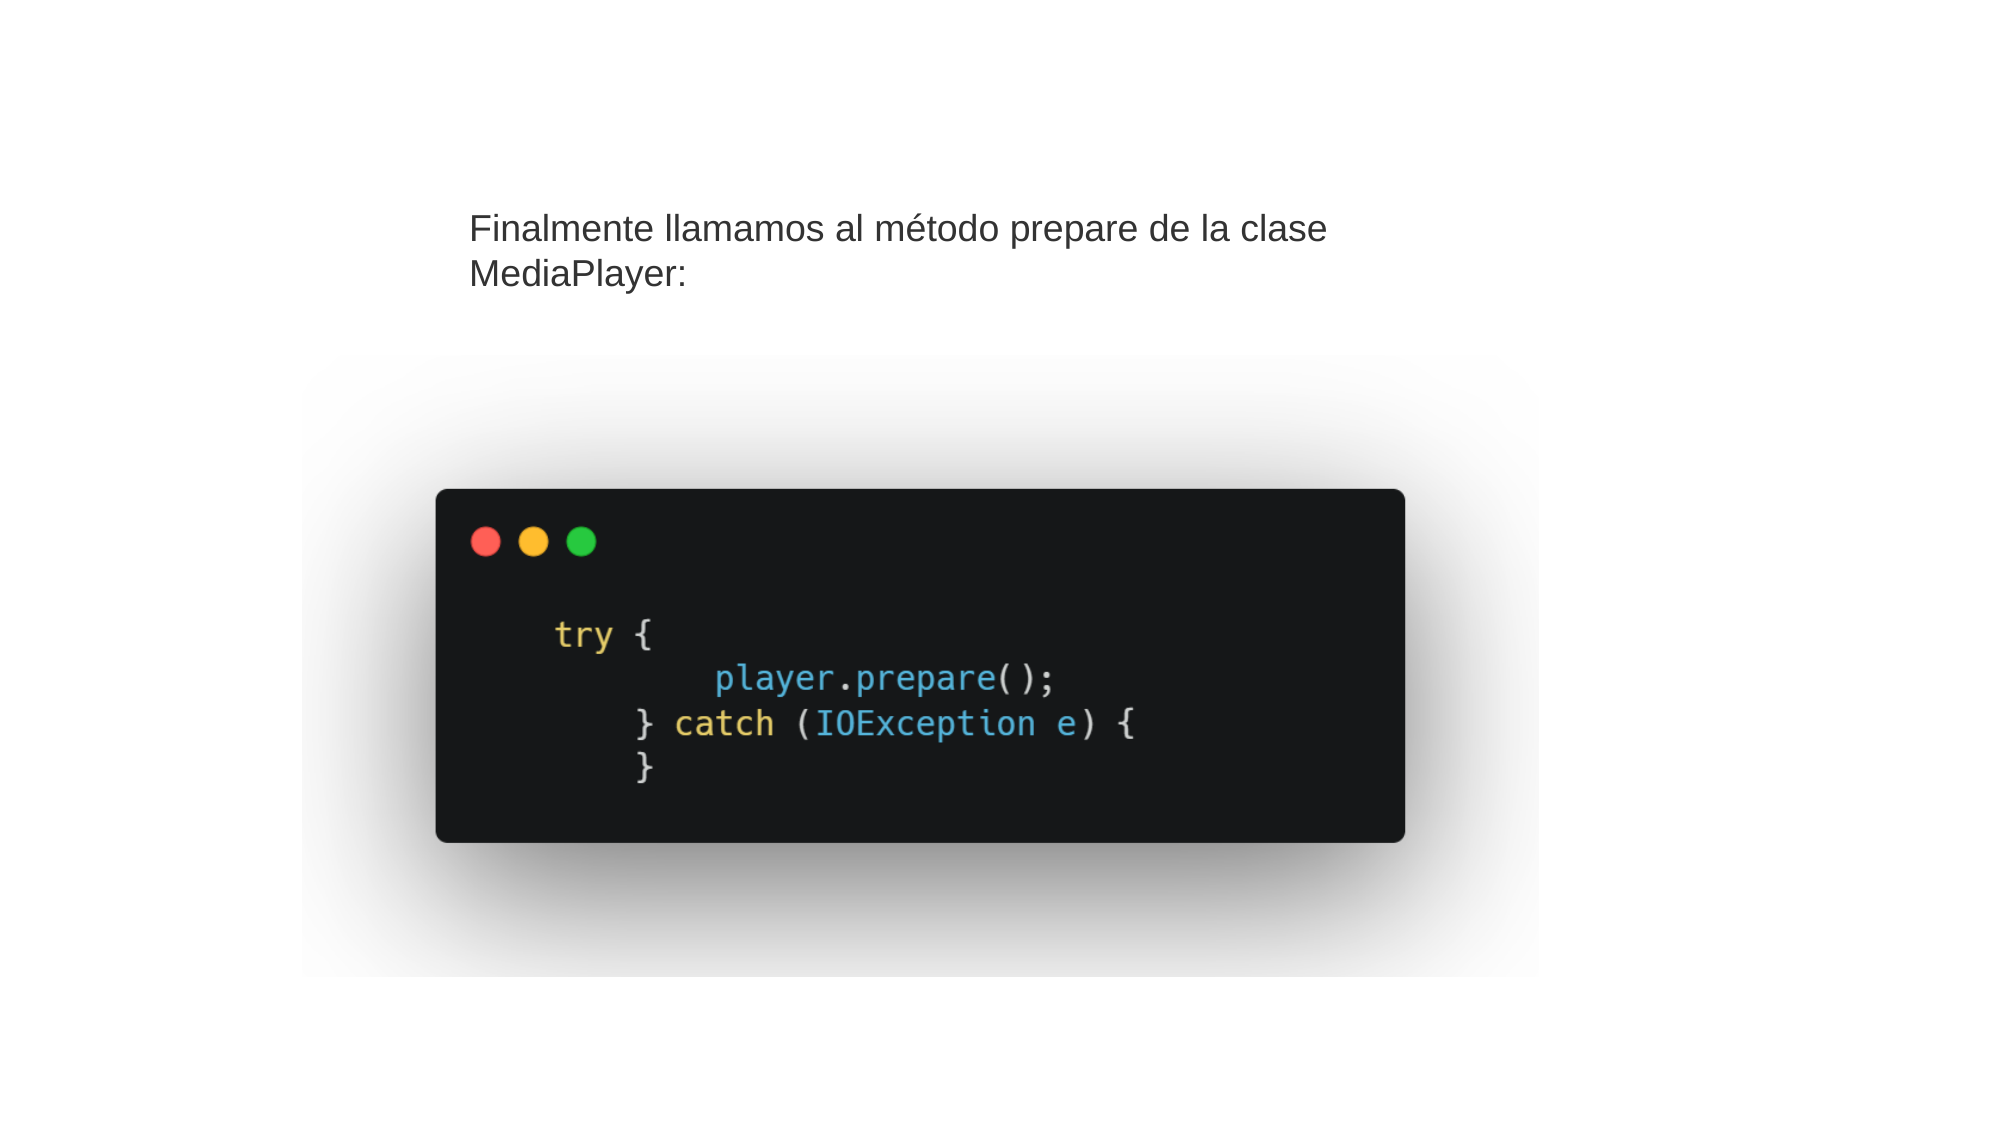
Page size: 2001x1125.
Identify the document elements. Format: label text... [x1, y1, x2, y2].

picture [302, 355, 1539, 977]
text_box Finalmente llamamos al método prepare de la clase MediaPlayer: [454, 196, 1455, 301]
